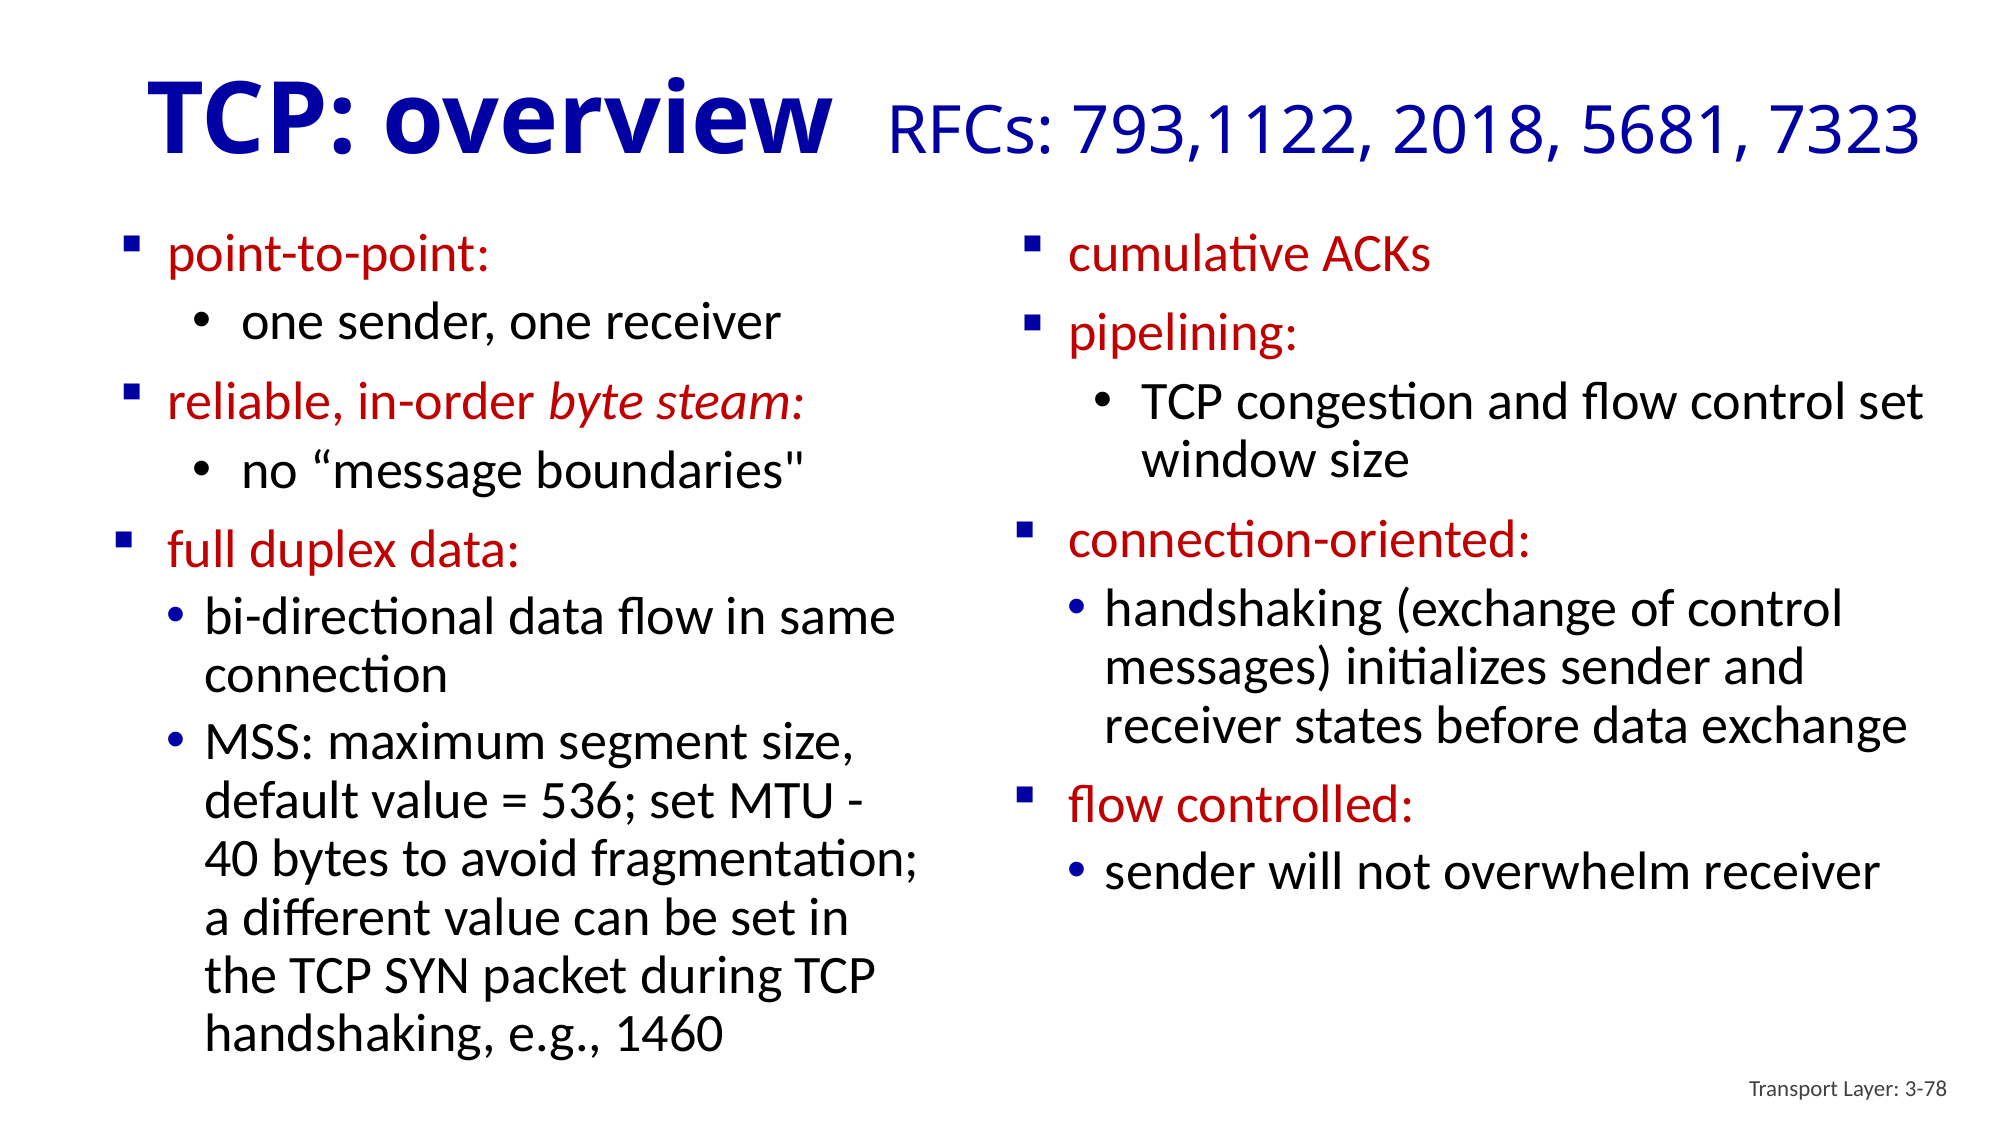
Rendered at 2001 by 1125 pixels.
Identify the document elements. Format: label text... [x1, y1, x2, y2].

text_box cumulative ACKs pipelining: TCP congestion and flow control set window size connection-oriented: handshaking (exchange of control messages) initializes sender and receiver states before data exchange flow controlled: sender will not overwhelm receiver [976, 216, 2000, 1125]
title TCP: overview RFCs: 793,1122, 2018, 5681, 7323 [131, 47, 2000, 195]
slide_number Transport Layer: 3-78 [1512, 1056, 1963, 1117]
text_box point-to-point: one sender, one receiver reliable, in-order byte steam: no “message boundaries" full duplex data: bi-directional data flow in same connection MSS: maximum segment size, default value = 536; set MTU - 40 bytes to avoid fragmentation; a different value can be set in the TCP SYN packet during TCP handshaking, e.g., 1460 [75, 216, 939, 1057]
